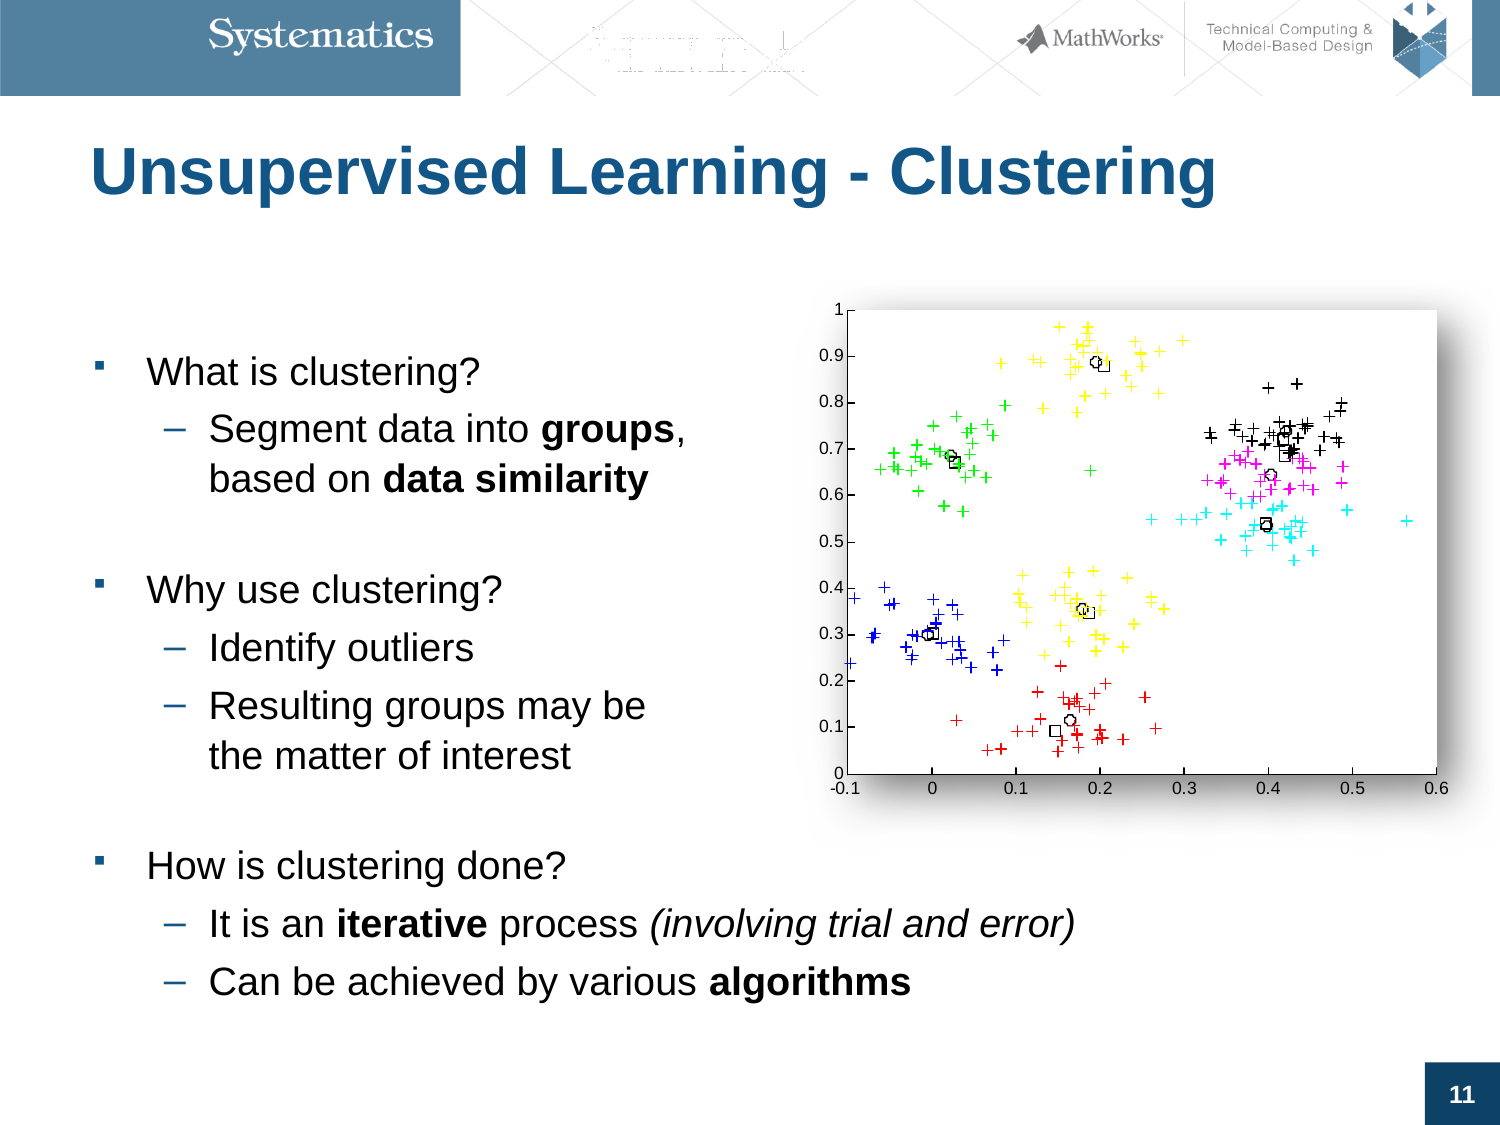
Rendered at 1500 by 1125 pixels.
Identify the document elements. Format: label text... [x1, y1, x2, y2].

picture [749, 266, 1500, 838]
text_box [218, 633, 249, 699]
list What is clustering? Segment data into groups, based on data similarity Why use clustering? Identify outliers Resulting groups may be the matter of interest How is clustering done? It is an iterative process (involving trial and error) Can be achieved by various algorithms [77, 338, 1403, 1014]
picture [0, 0, 1500, 96]
title Unsupervised Learning - Clustering [75, 120, 1400, 308]
